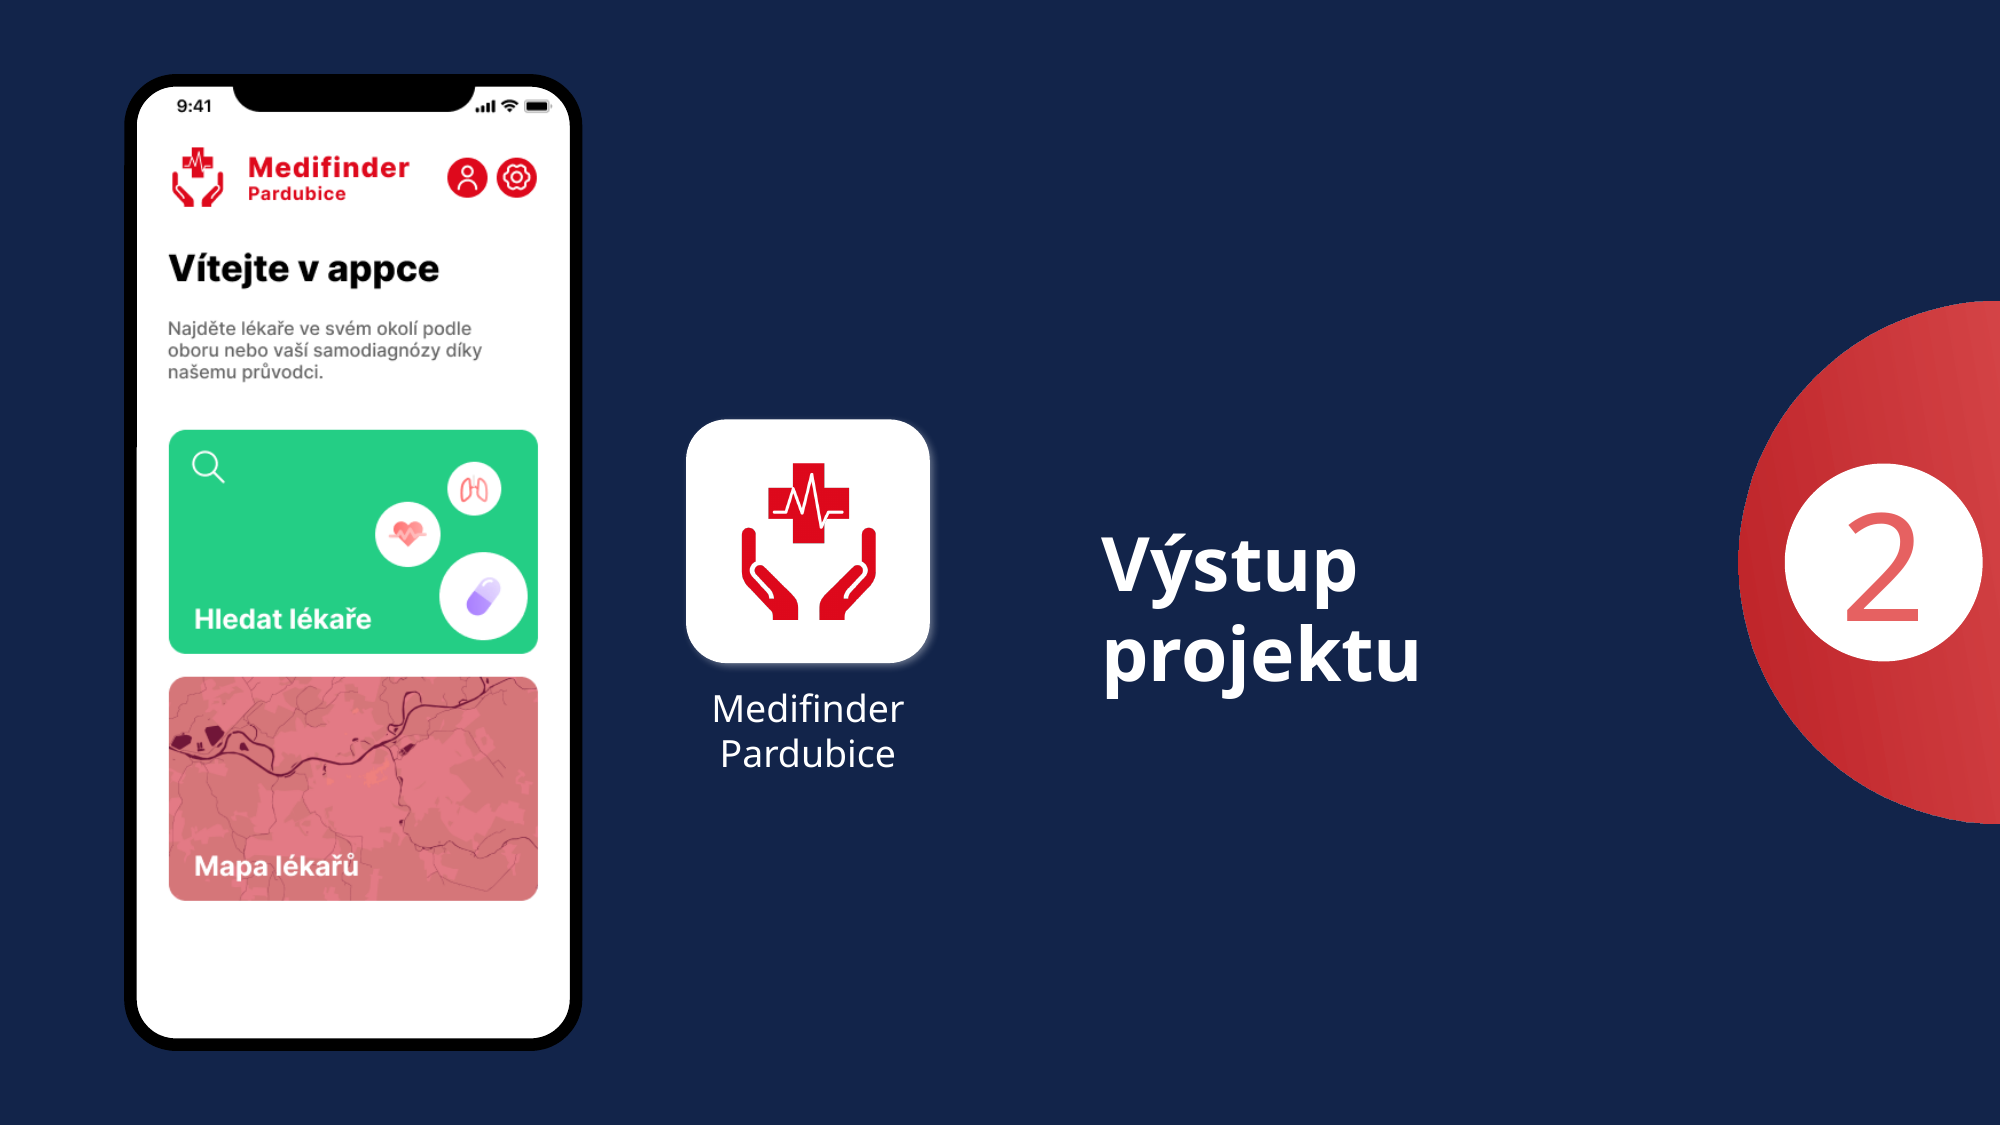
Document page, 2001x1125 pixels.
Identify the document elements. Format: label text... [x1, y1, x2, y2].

text_box [1783, 481, 1825, 644]
text_box [1942, 481, 1984, 644]
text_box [686, 419, 930, 784]
picture [130, 80, 576, 1045]
text_box 2 [1825, 464, 1942, 660]
text_box [1737, 299, 2000, 825]
text_box Výstup projektu [1086, 509, 1716, 705]
